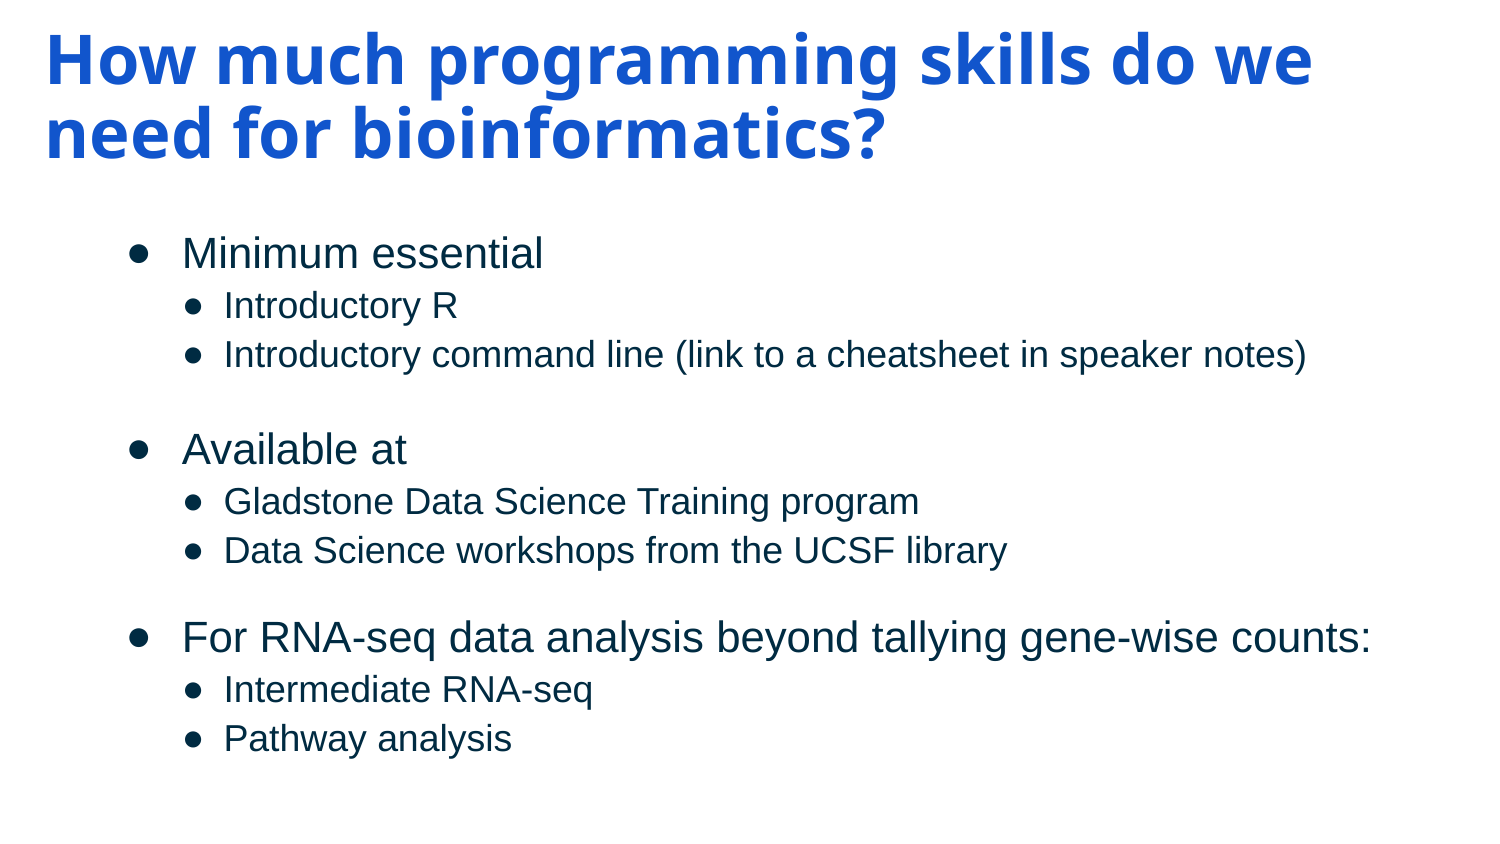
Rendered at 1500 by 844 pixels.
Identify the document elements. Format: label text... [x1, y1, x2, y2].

list Minimum essential Introductory R Introductory command line (link to a cheatsheet in speaker notes) Available at Gladstone Data Science Training program Data Science workshops from the UCSF library For RNA-seq data analysis beyond tallying gene-wise counts: Intermediate RNA-seq Pathway analysis [103, 230, 1397, 760]
text_box How much programming skills do we need for bioinformatics? [44, 24, 1451, 186]
